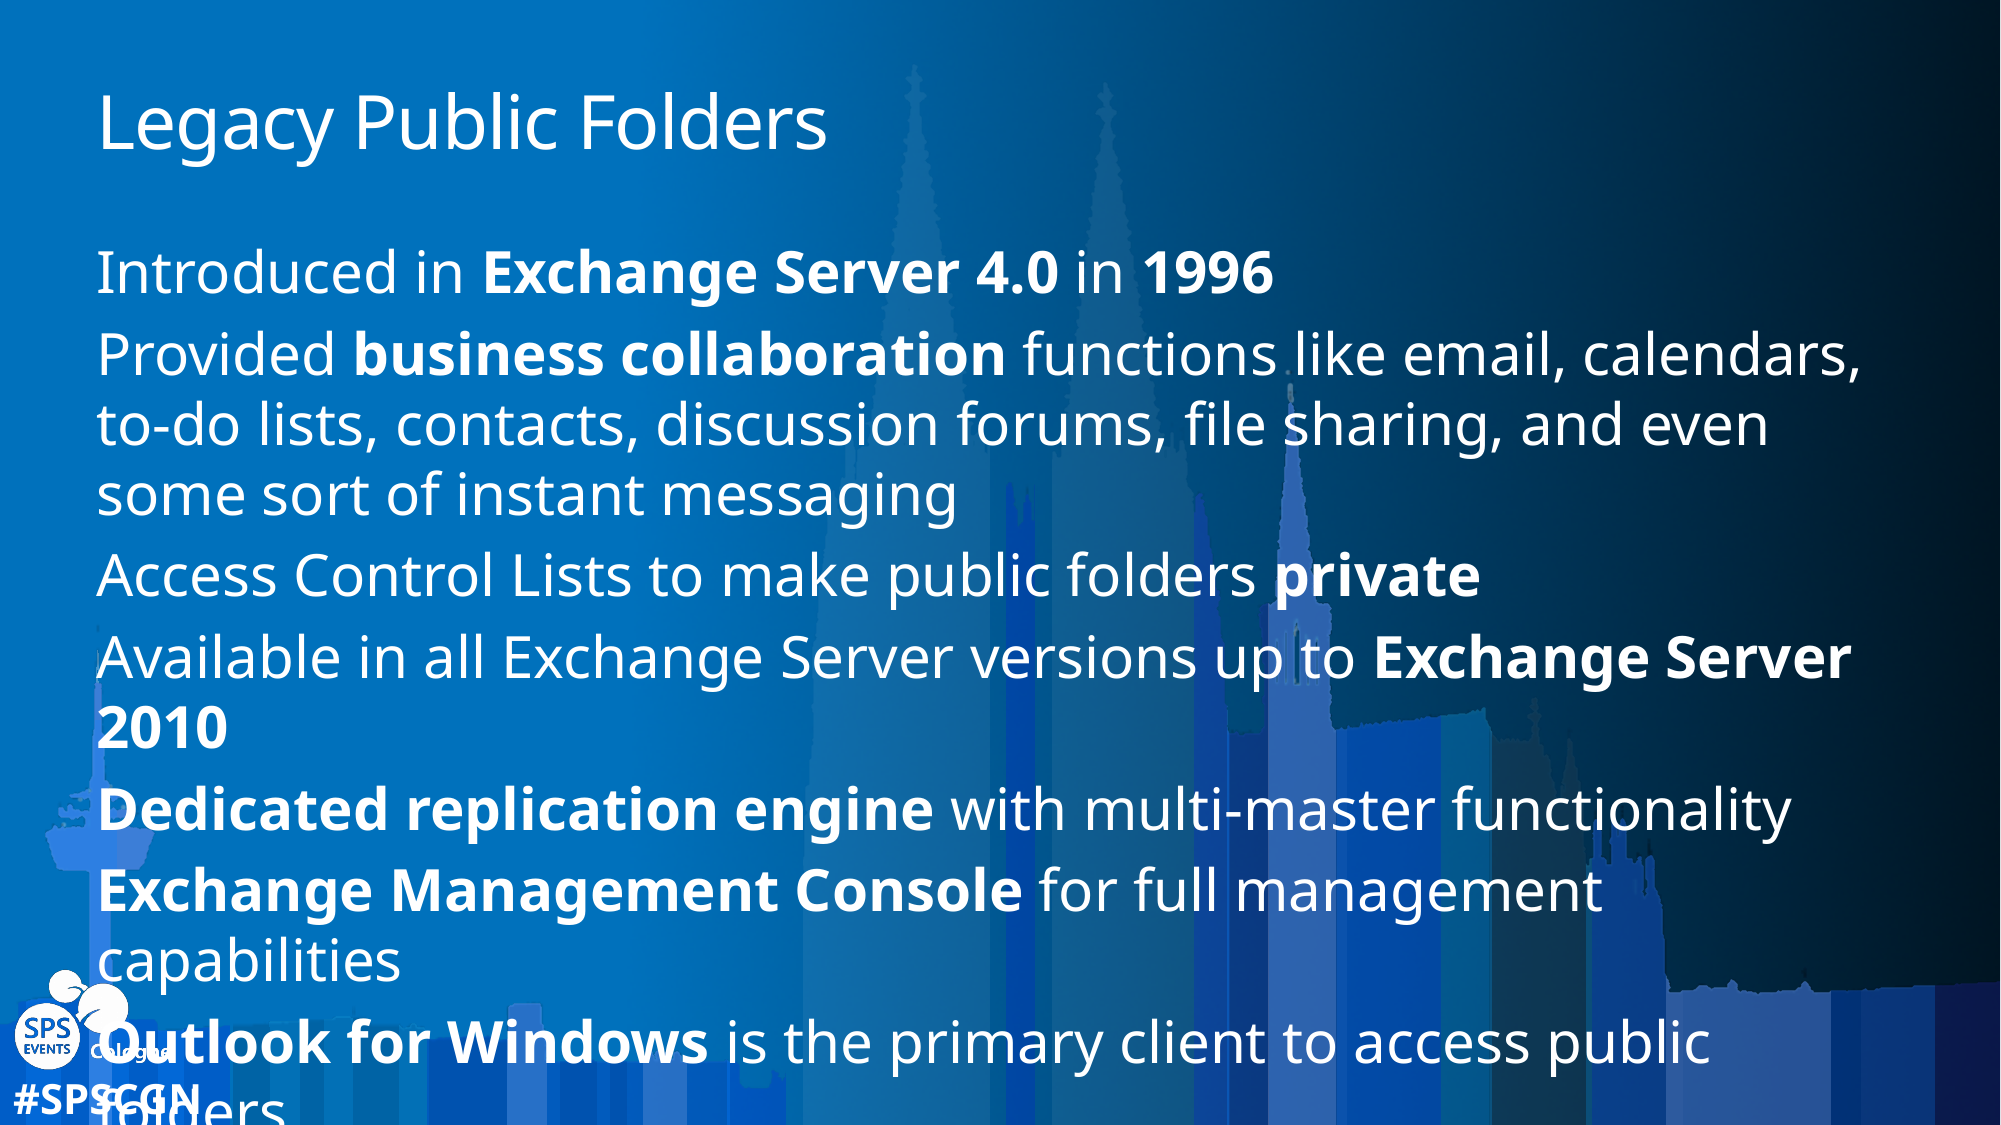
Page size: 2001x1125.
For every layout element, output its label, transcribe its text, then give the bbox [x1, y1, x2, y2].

title Legacy Public Folders [96, 75, 1904, 166]
picture [0, 0, 2001, 1125]
list Introduced in Exchange Server 4.0 in 1996 Provided business collaboration functions like email, calendars, to-do lists, contacts, discussion forums, file sharing, and even some sort of instant messaging Access Control Lists to make public folders private Available in all Exchange Server versions up to Exchange Server 2010 Dedicated replication engine with multi-master functionality Exchange Management Console for full management capabilities Outlook for Windows is the primary client to access public folders [96, 235, 1904, 1042]
